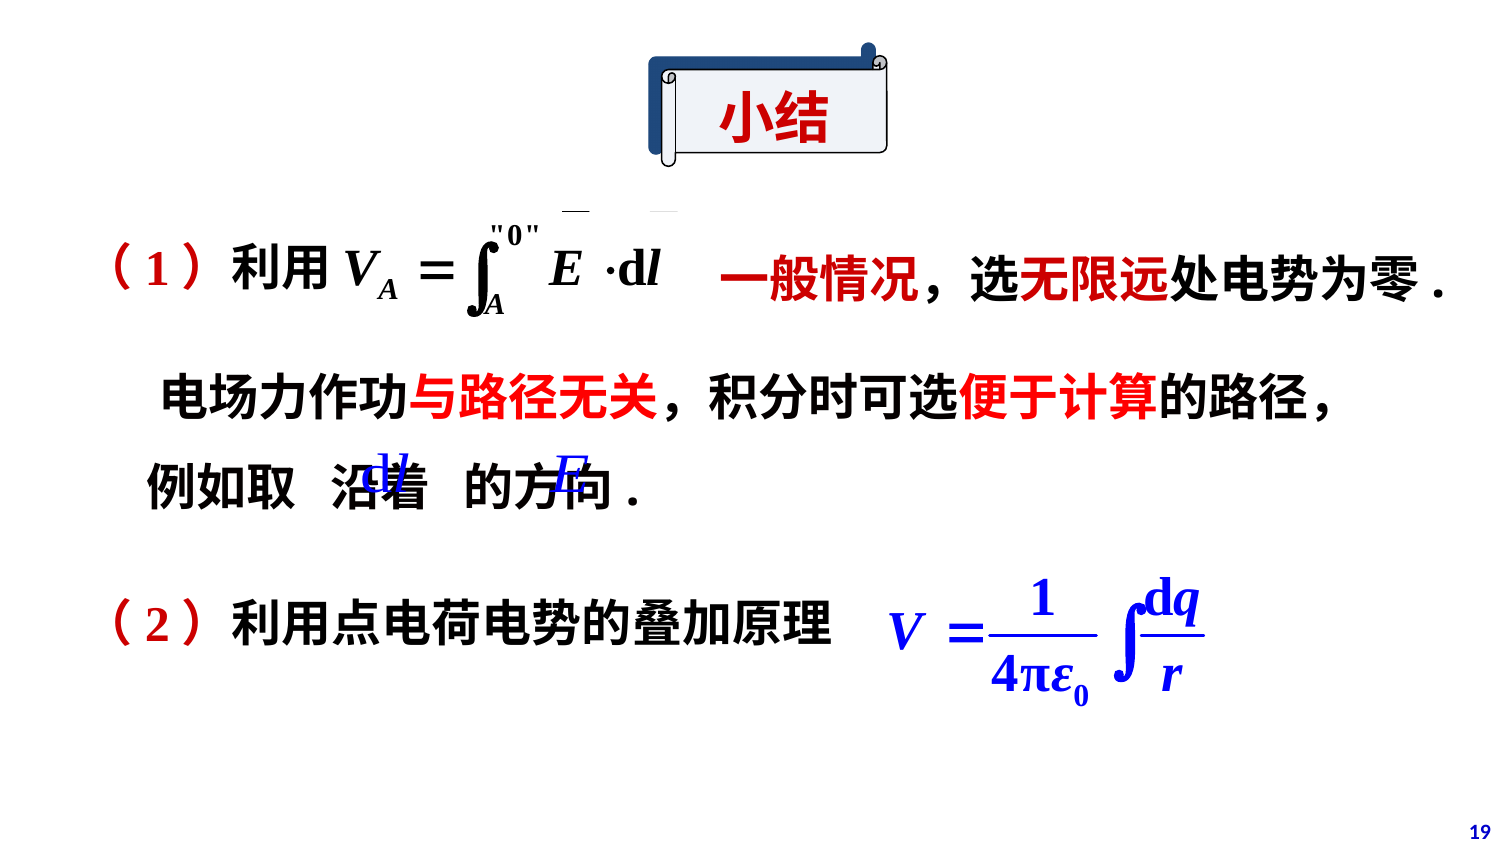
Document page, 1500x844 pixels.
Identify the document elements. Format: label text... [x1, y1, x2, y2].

slide_number 19 [1156, 805, 1500, 844]
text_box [883, 562, 1218, 718]
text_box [338, 211, 682, 325]
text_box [86, 328, 1471, 526]
text_box （1）利用 [68, 228, 333, 303]
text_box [661, 55, 930, 167]
text_box 一般情况，选无限远处电势为零. [704, 228, 1500, 315]
text_box （2）利用点电荷电势的叠加原理 [68, 584, 878, 659]
